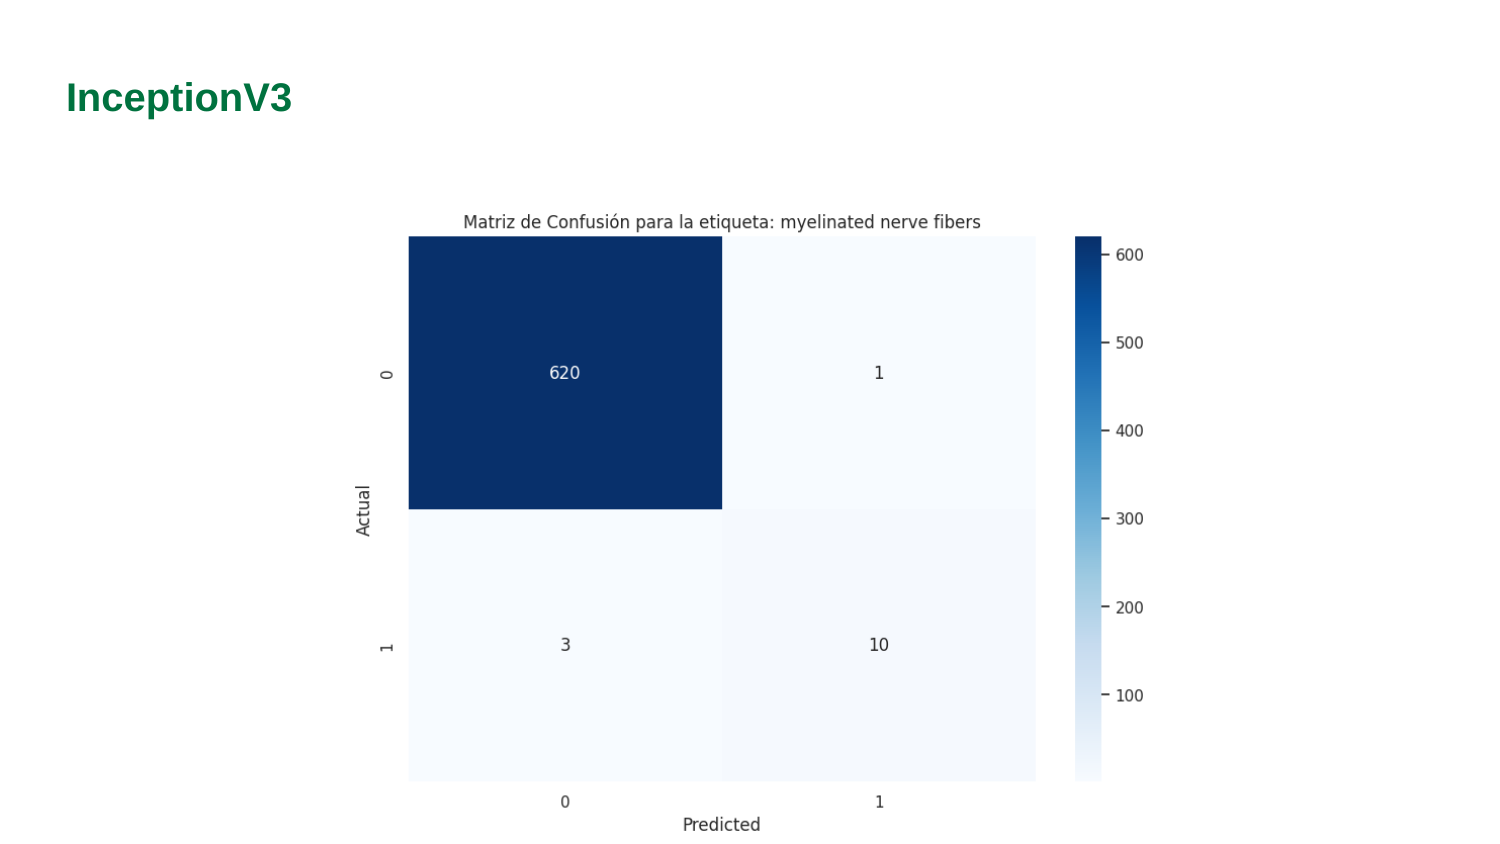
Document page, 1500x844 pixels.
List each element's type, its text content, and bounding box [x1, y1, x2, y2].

title InceptionV3 [51, 60, 1449, 155]
picture [346, 204, 1154, 844]
